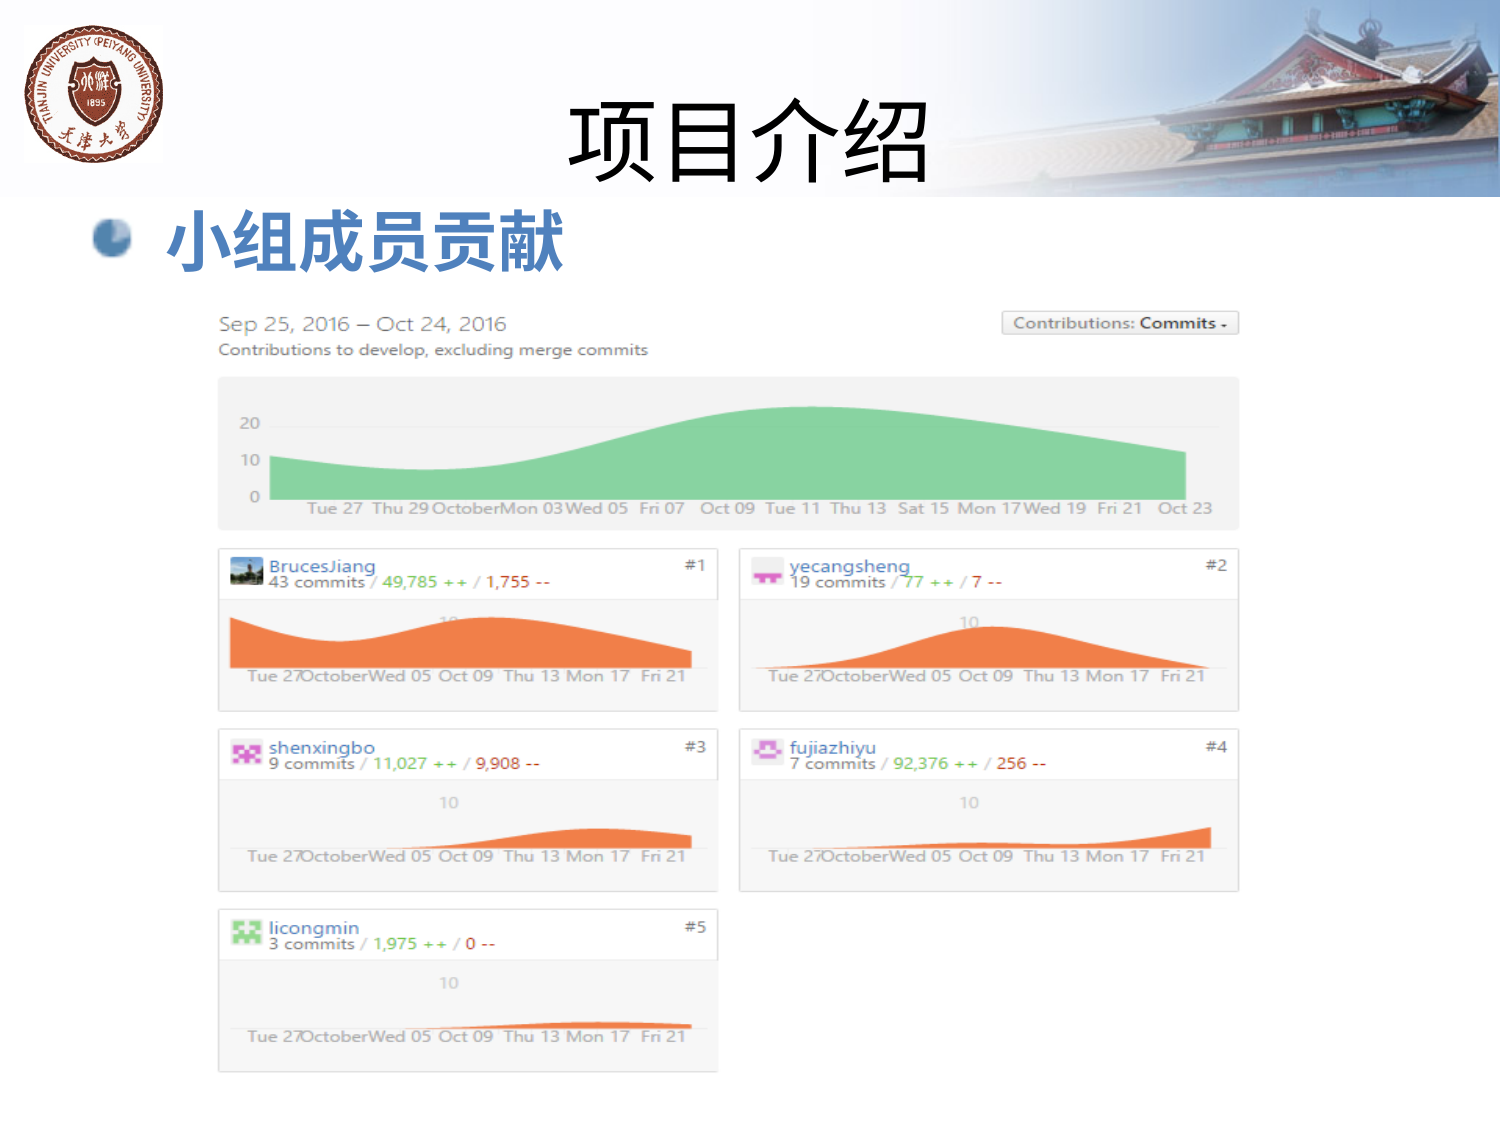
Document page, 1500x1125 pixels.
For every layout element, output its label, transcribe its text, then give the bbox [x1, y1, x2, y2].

list 小组成员贡献 [75, 191, 1425, 305]
picture [32, 306, 1468, 1103]
picture [90, 216, 137, 263]
title 项目介绍 [75, 45, 1425, 191]
picture [0, 0, 1500, 197]
